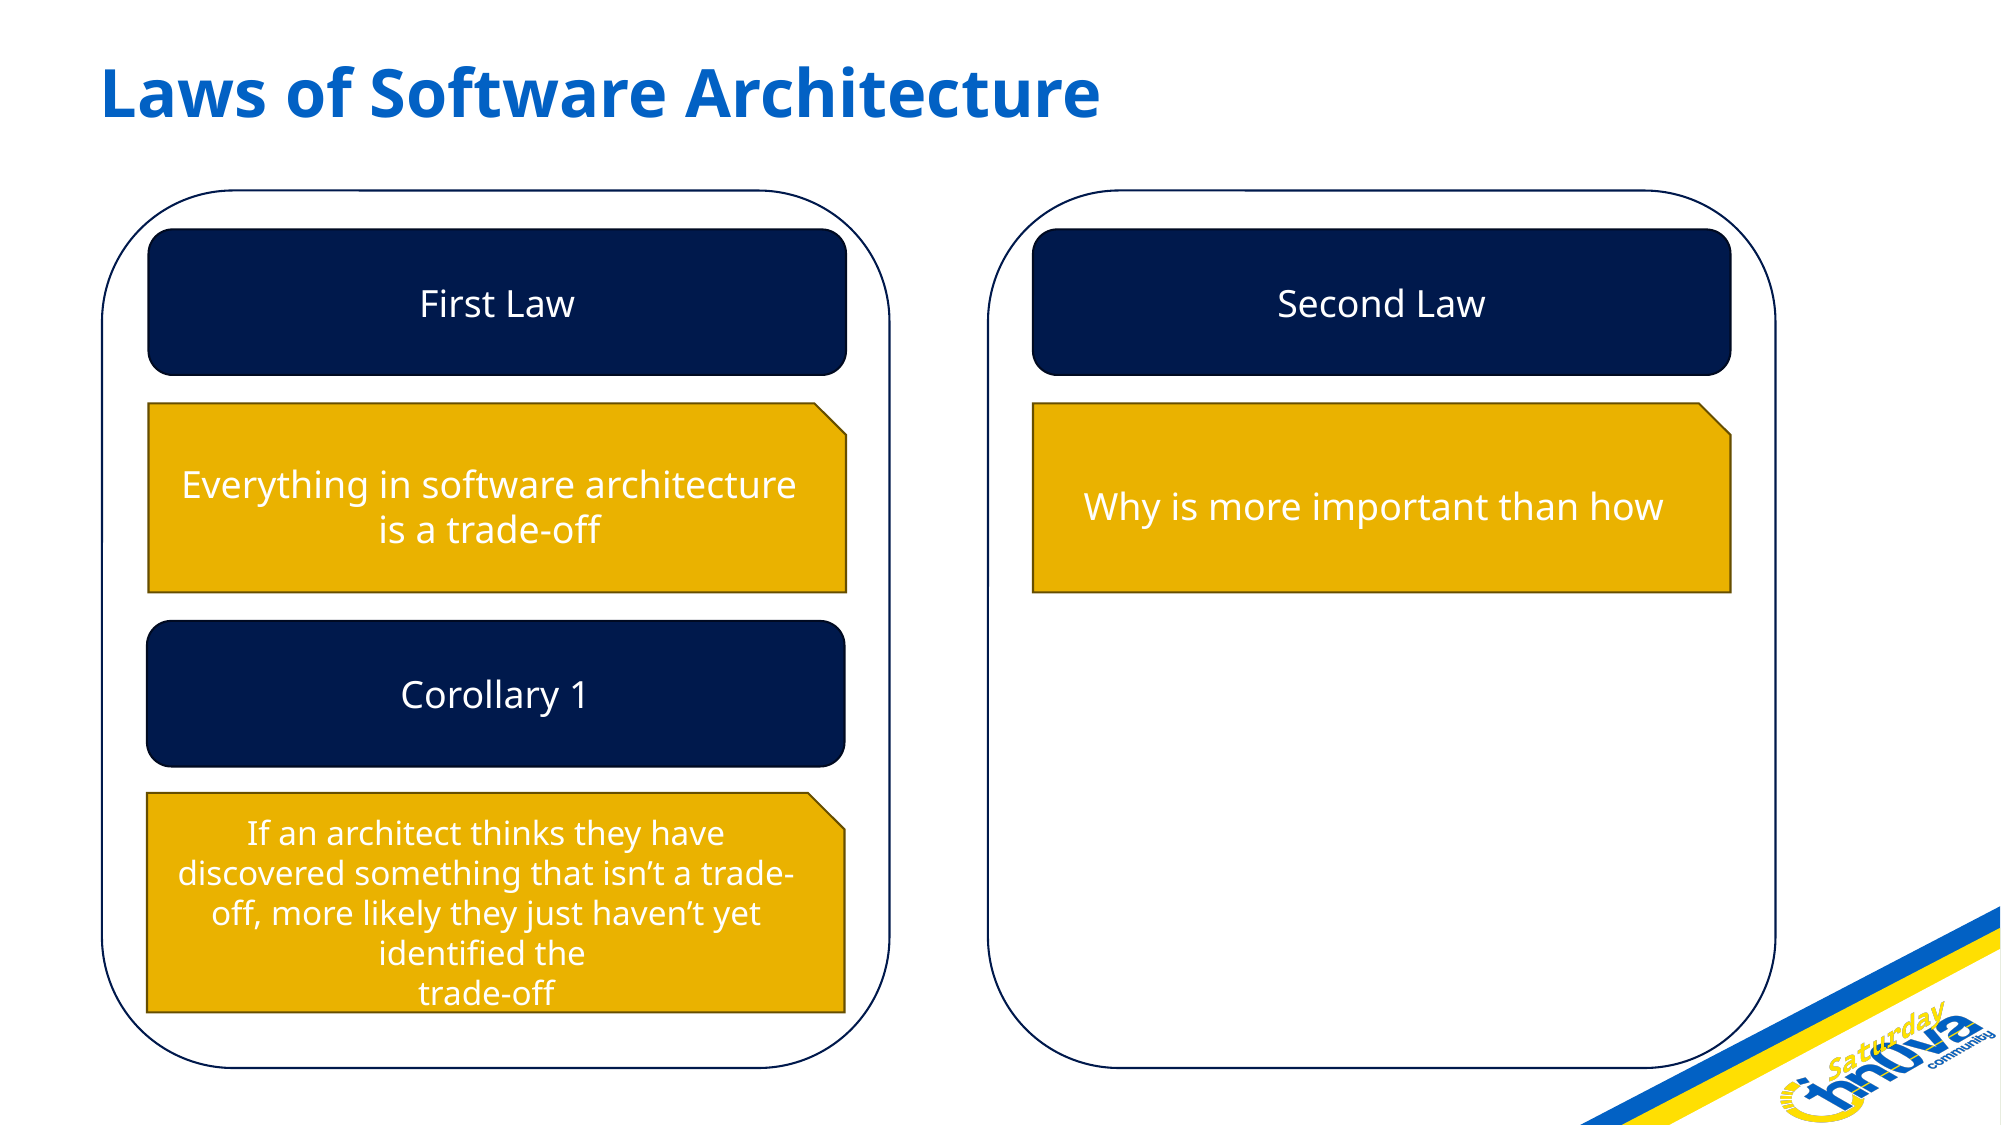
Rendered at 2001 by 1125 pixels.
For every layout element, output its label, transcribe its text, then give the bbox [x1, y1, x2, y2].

text_box Everything in software architecture is a trade-off [147, 402, 848, 594]
text_box Why is more important than how [1031, 402, 1732, 594]
text_box Corollary 1 [145, 619, 846, 768]
text_box First Law [147, 228, 848, 376]
title Laws of Software Architecture [85, 28, 1939, 164]
text_box If an architect thinks they have discovered something that isn’t a trade-off, more likely they just haven’t yet identified the trade-off [145, 791, 846, 1014]
text_box [986, 189, 1777, 1070]
text_box [100, 189, 891, 1070]
text_box Second Law [1031, 228, 1732, 376]
